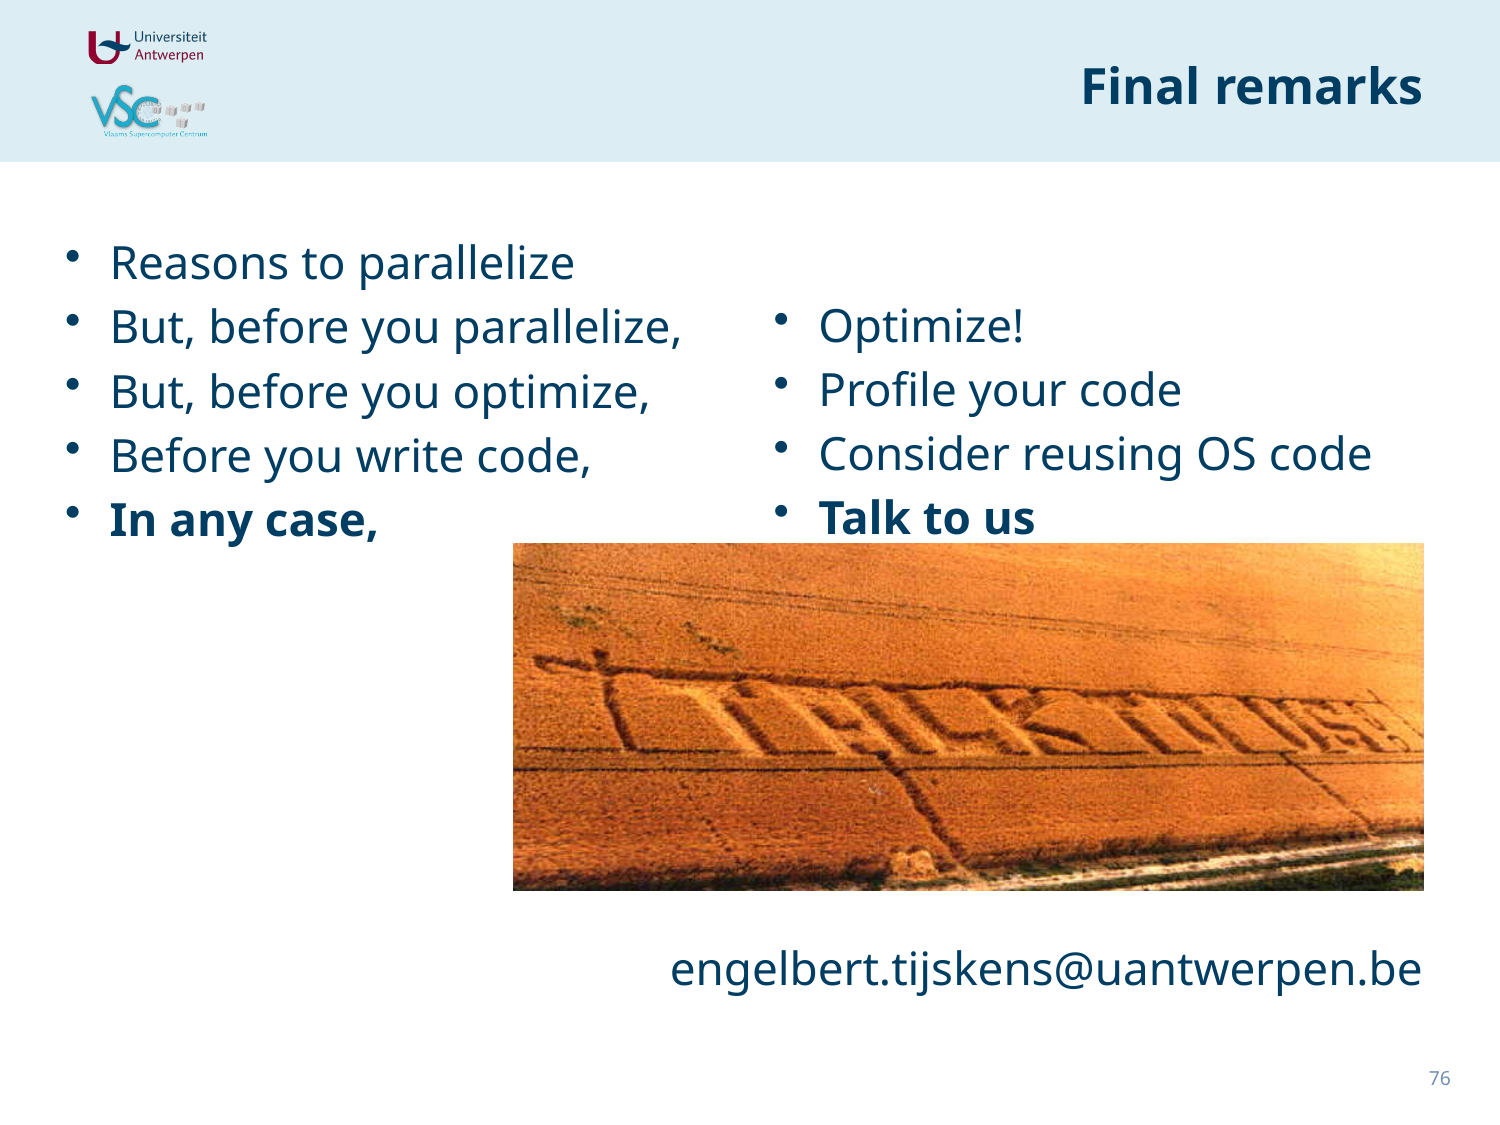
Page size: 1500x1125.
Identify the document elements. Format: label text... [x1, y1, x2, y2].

picture [88, 82, 207, 138]
title Final remarks [230, 32, 1424, 137]
list Reasons to parallelize But, before you parallelize, But, before you optimize, Before you write code, In any case, engelbert.tijskens@uantwerpen.be [64, 240, 1424, 988]
list Optimize! Profile your code Consider reusing OS code Talk to us [773, 240, 1436, 985]
picture [513, 542, 1424, 891]
